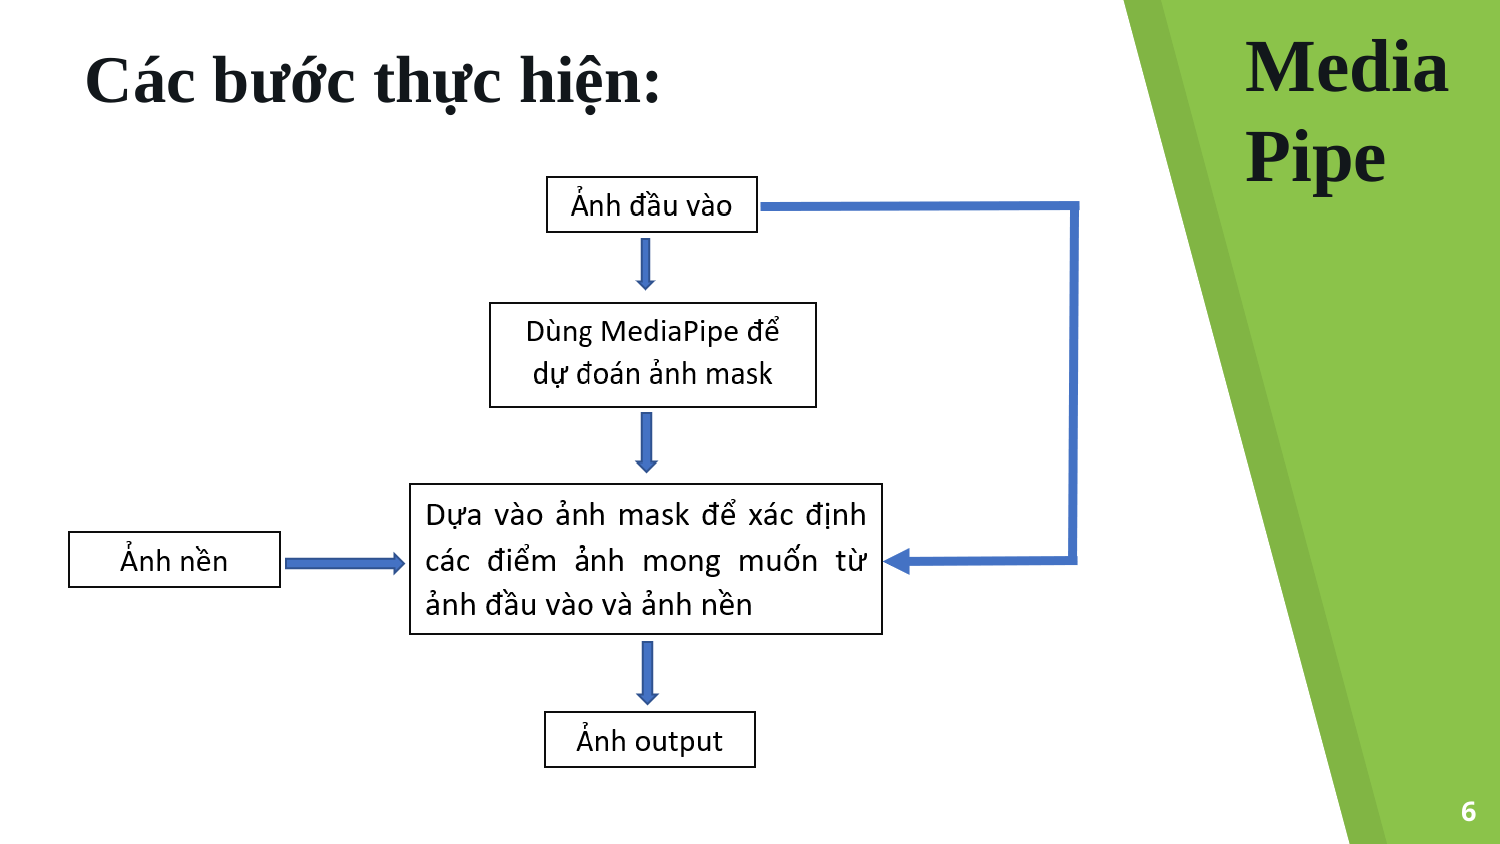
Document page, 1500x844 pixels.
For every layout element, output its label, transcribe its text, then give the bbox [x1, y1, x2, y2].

title Các bước thực hiện: [70, 63, 905, 129]
slide_number 6 [1401, 779, 1492, 844]
picture [23, 130, 1155, 798]
text_box Media Pipe [1230, 27, 1500, 212]
